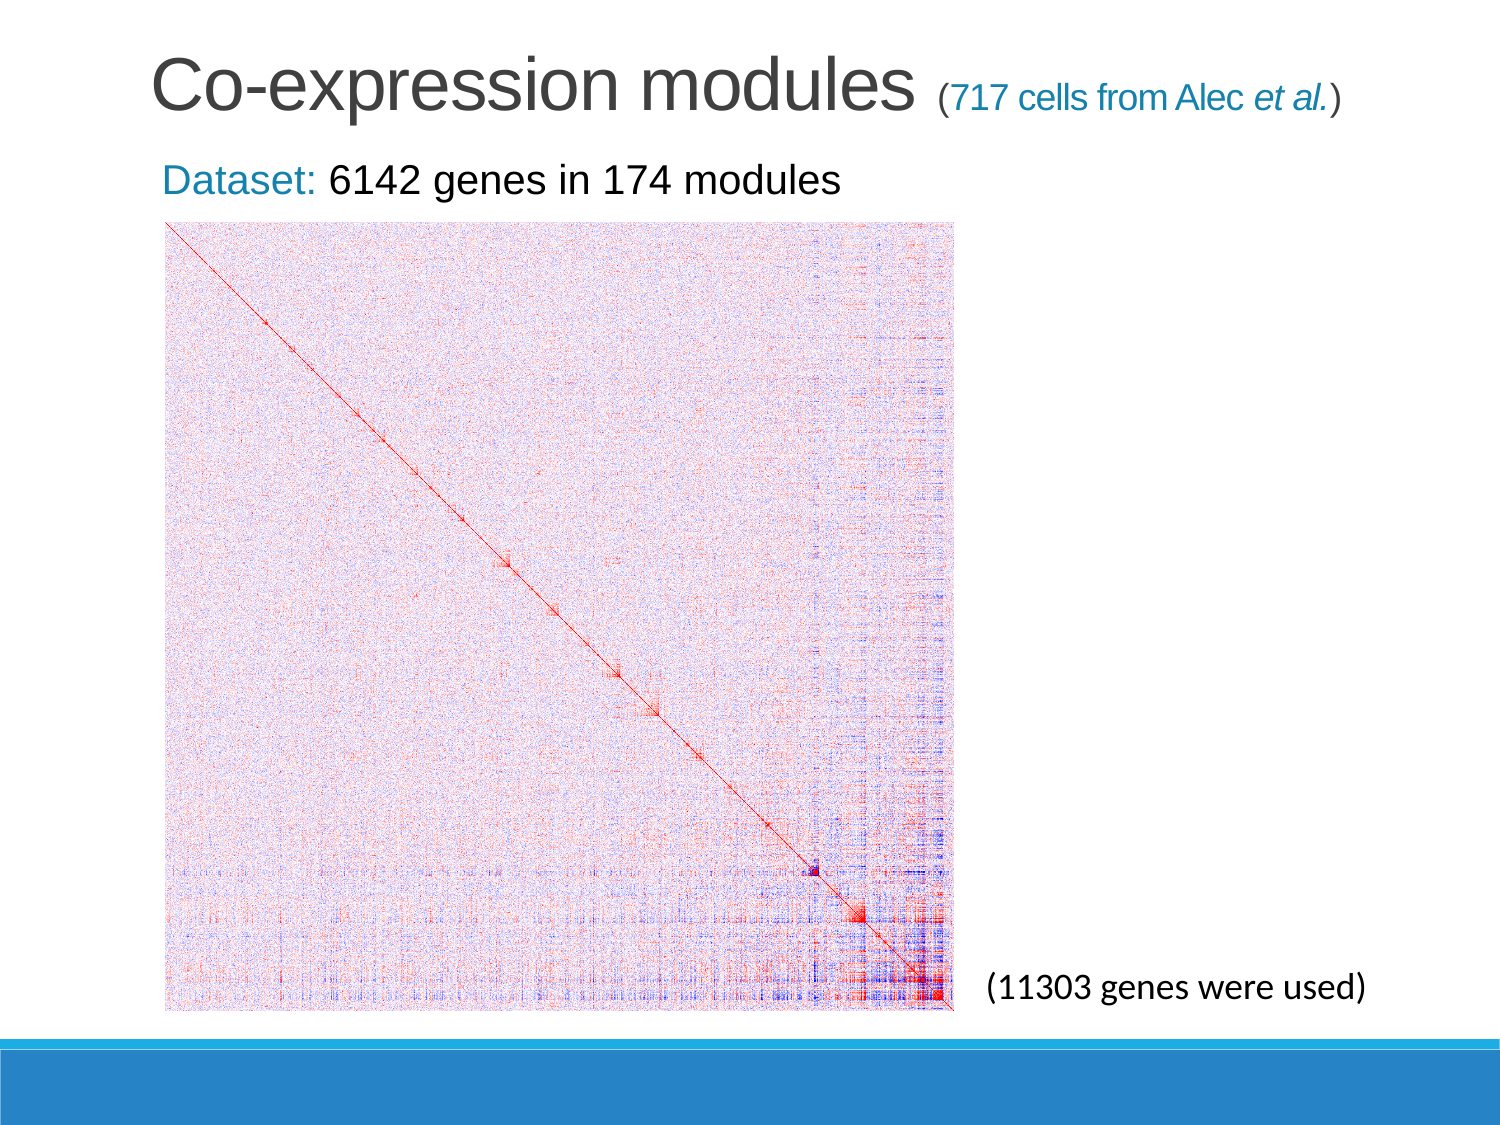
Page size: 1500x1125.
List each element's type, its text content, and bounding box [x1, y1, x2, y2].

text_box (11303 genes were used) [981, 954, 1391, 1015]
picture [147, 204, 972, 1029]
title Co-expression modules (717 cells from Alec et al.) [135, 14, 1373, 134]
text_box Dataset: 6142 genes in 174 modules [135, 144, 1373, 280]
